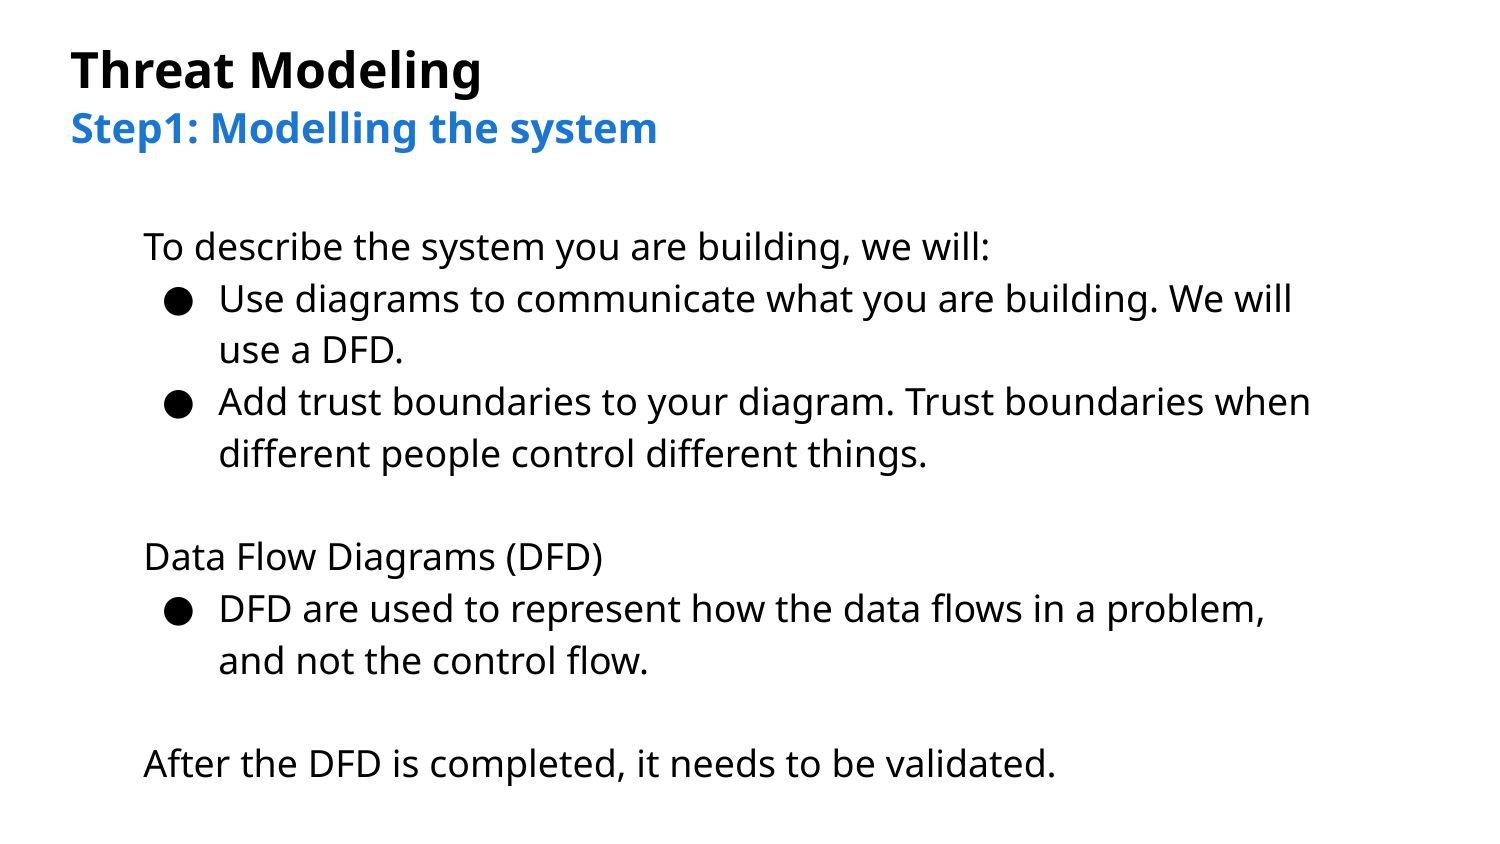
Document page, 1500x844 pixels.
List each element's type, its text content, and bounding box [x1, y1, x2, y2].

text_box To describe the system you are building, we will: Use diagrams to communicate what you are building. We will use a DFD. Add trust boundaries to your diagram. Trust boundaries when different people control different things. Data Flow Diagrams (DFD) DFD are used to represent how the data flows in a problem, and not the control flow. After the DFD is completed, it needs to be validated. [128, 201, 1341, 790]
text_box Threat Modeling Step1: Modelling the system [70, 33, 854, 144]
